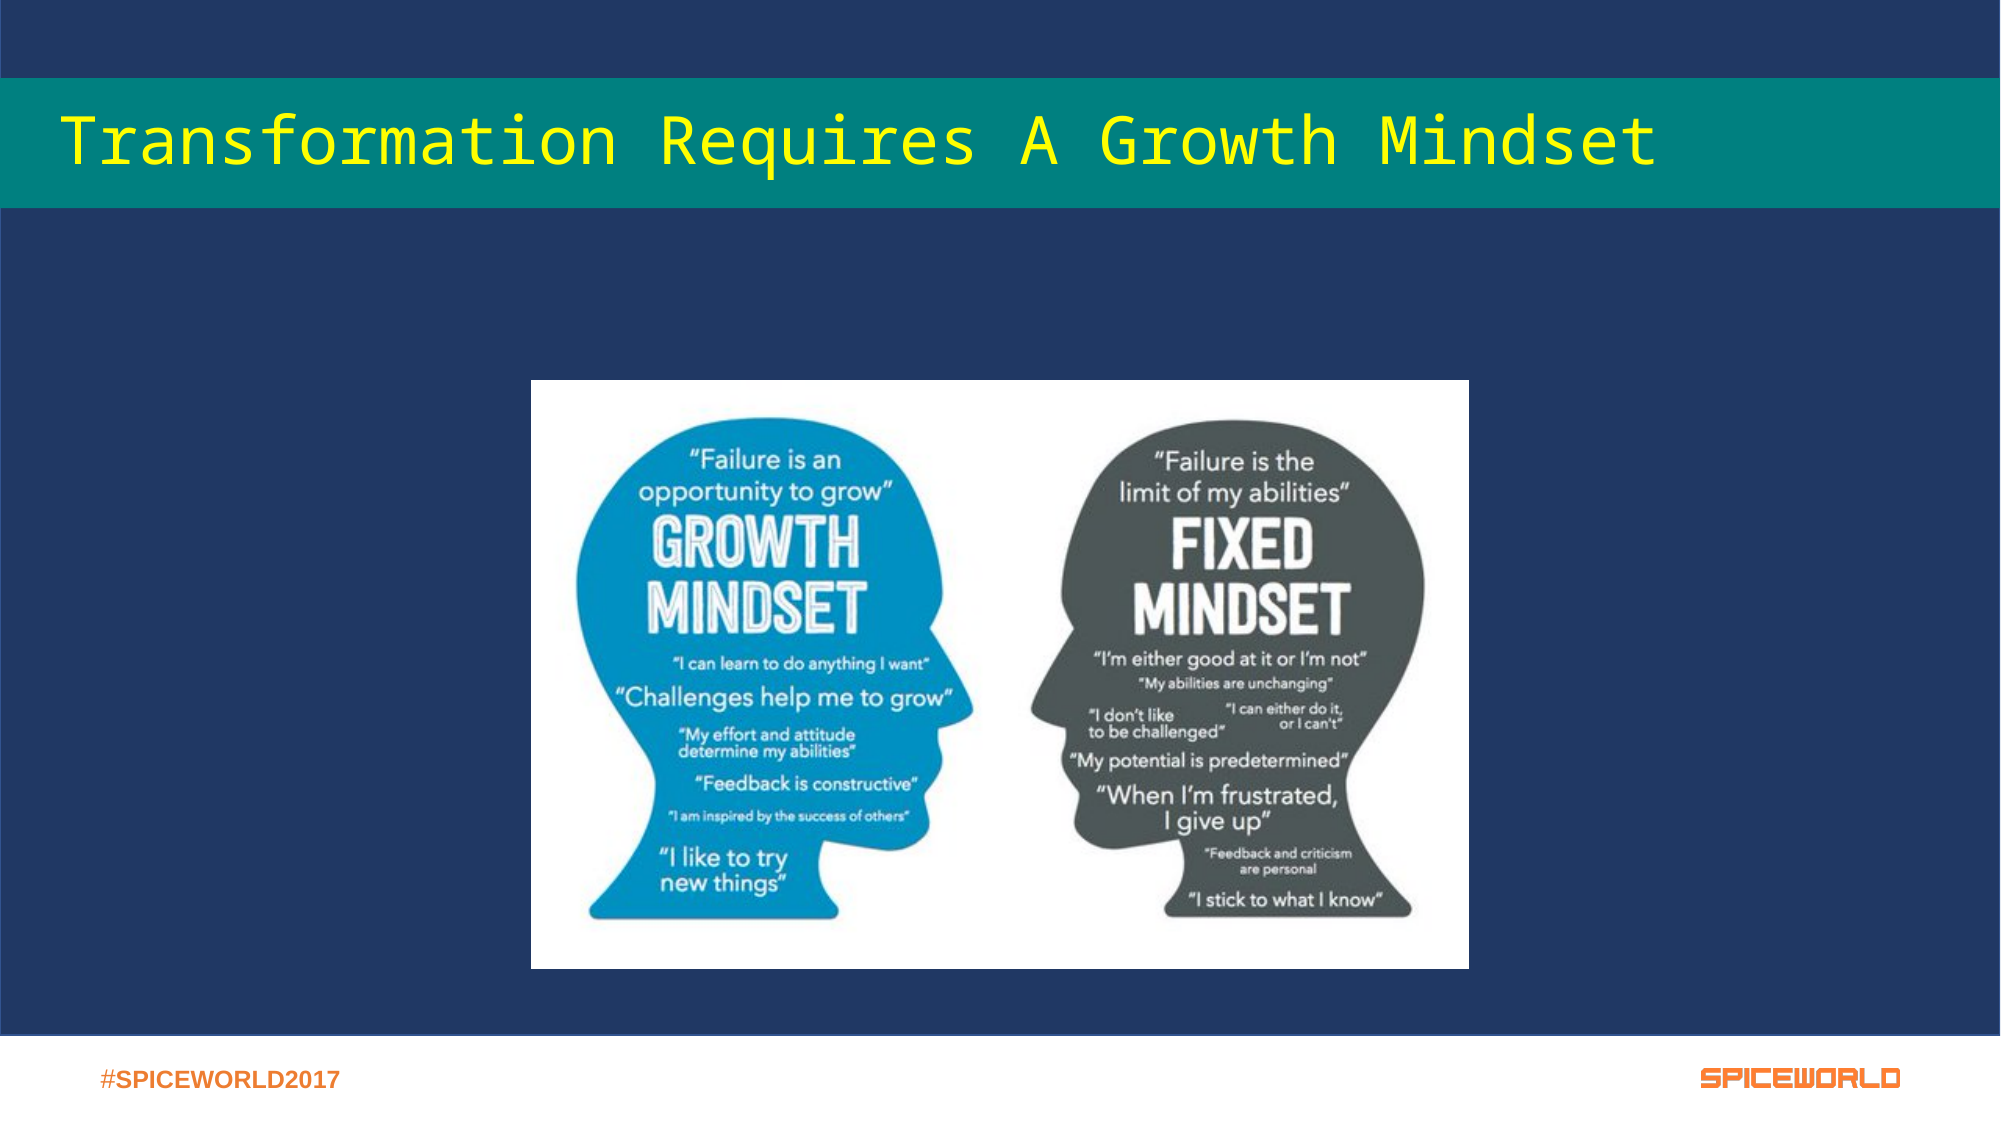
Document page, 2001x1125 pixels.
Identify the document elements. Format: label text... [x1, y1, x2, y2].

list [531, 380, 1469, 969]
title Transformation Requires A Growth Mindset [0, 78, 2000, 209]
